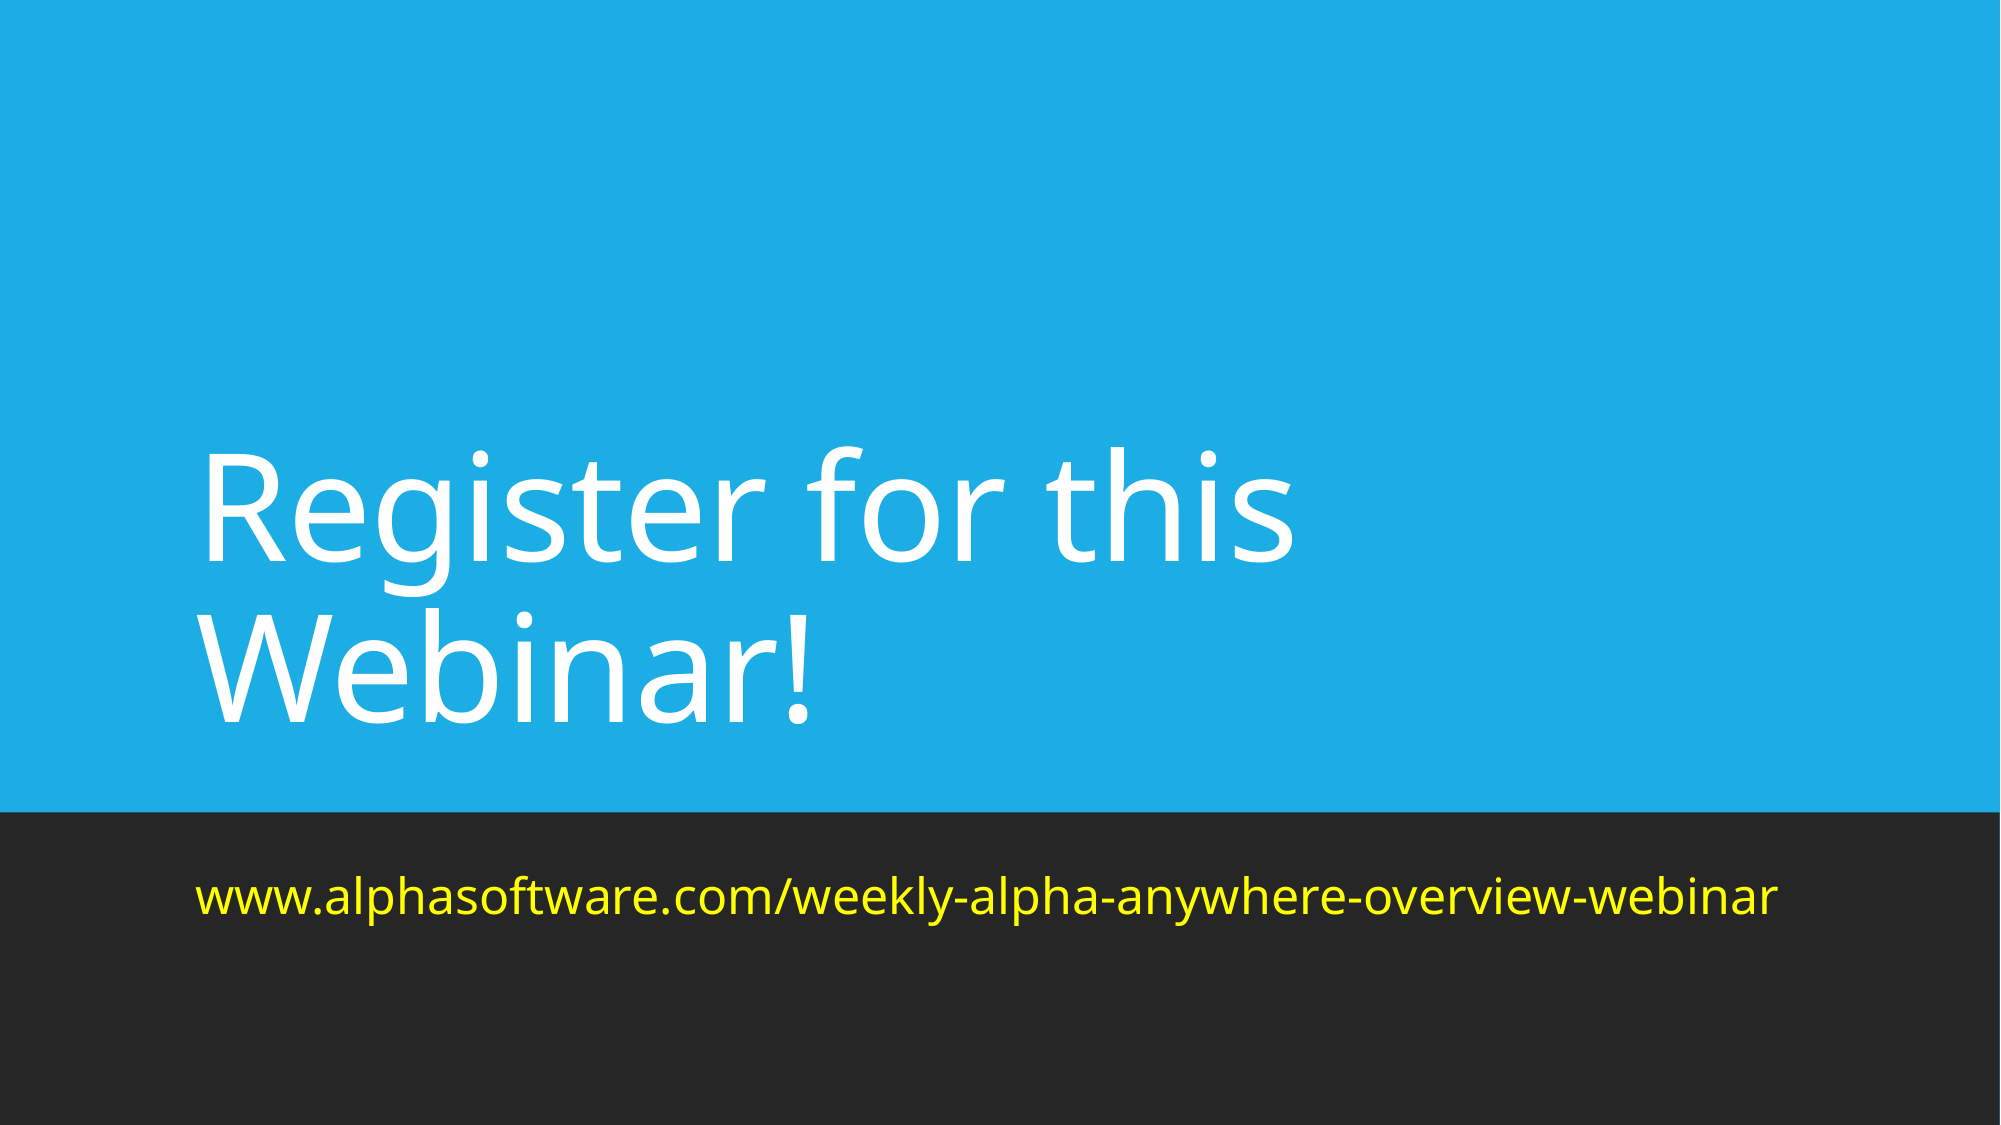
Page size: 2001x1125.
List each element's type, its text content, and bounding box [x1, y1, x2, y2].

title Register for this Webinar! [180, 124, 1830, 763]
text_box [0, 0, 2000, 811]
list www.alphasoftware.com/weekly-alpha-anywhere-overview-webinar [180, 857, 1831, 1045]
text_box [0, 811, 2000, 1125]
